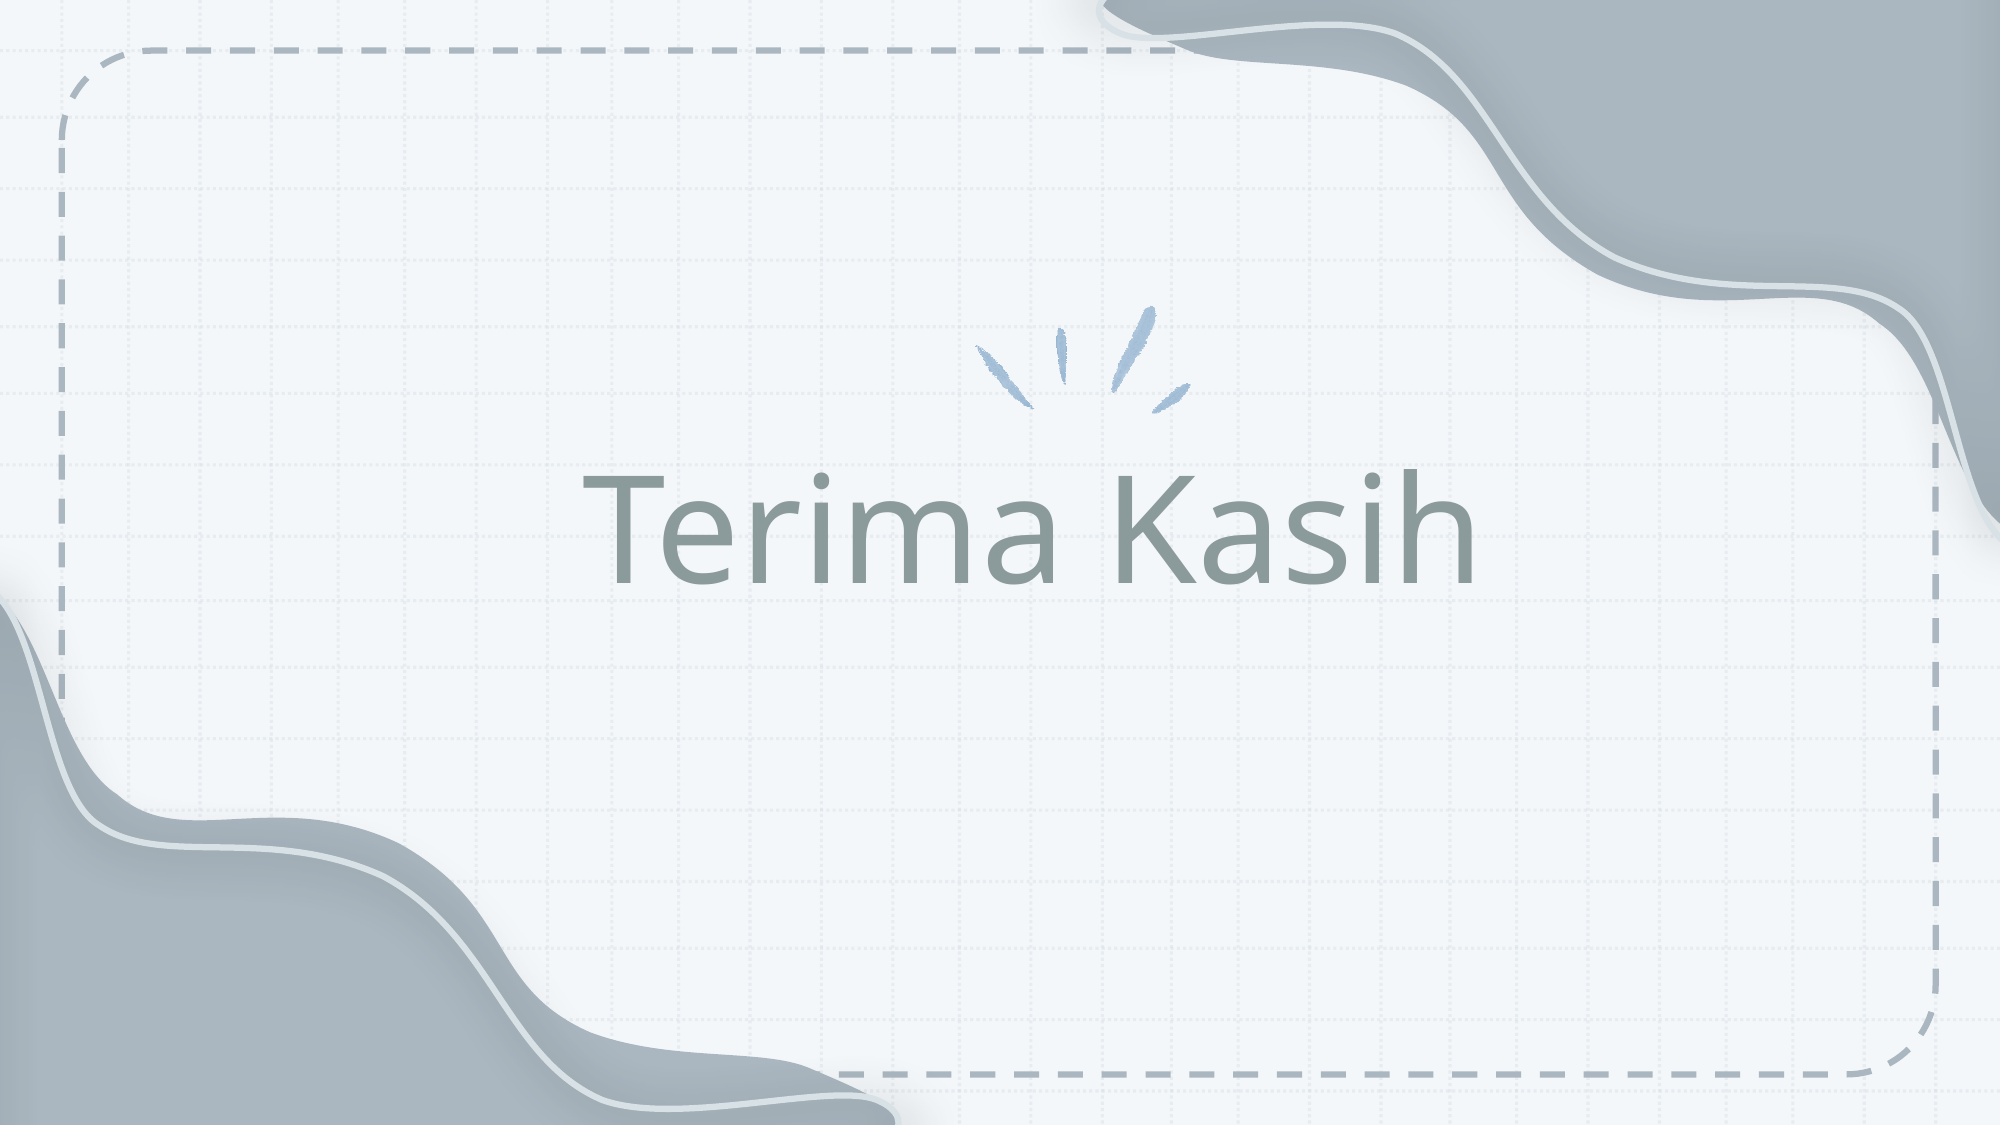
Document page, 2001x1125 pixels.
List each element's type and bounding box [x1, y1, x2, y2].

picture [926, 191, 1257, 521]
text_box [0, 0, 2000, 1125]
